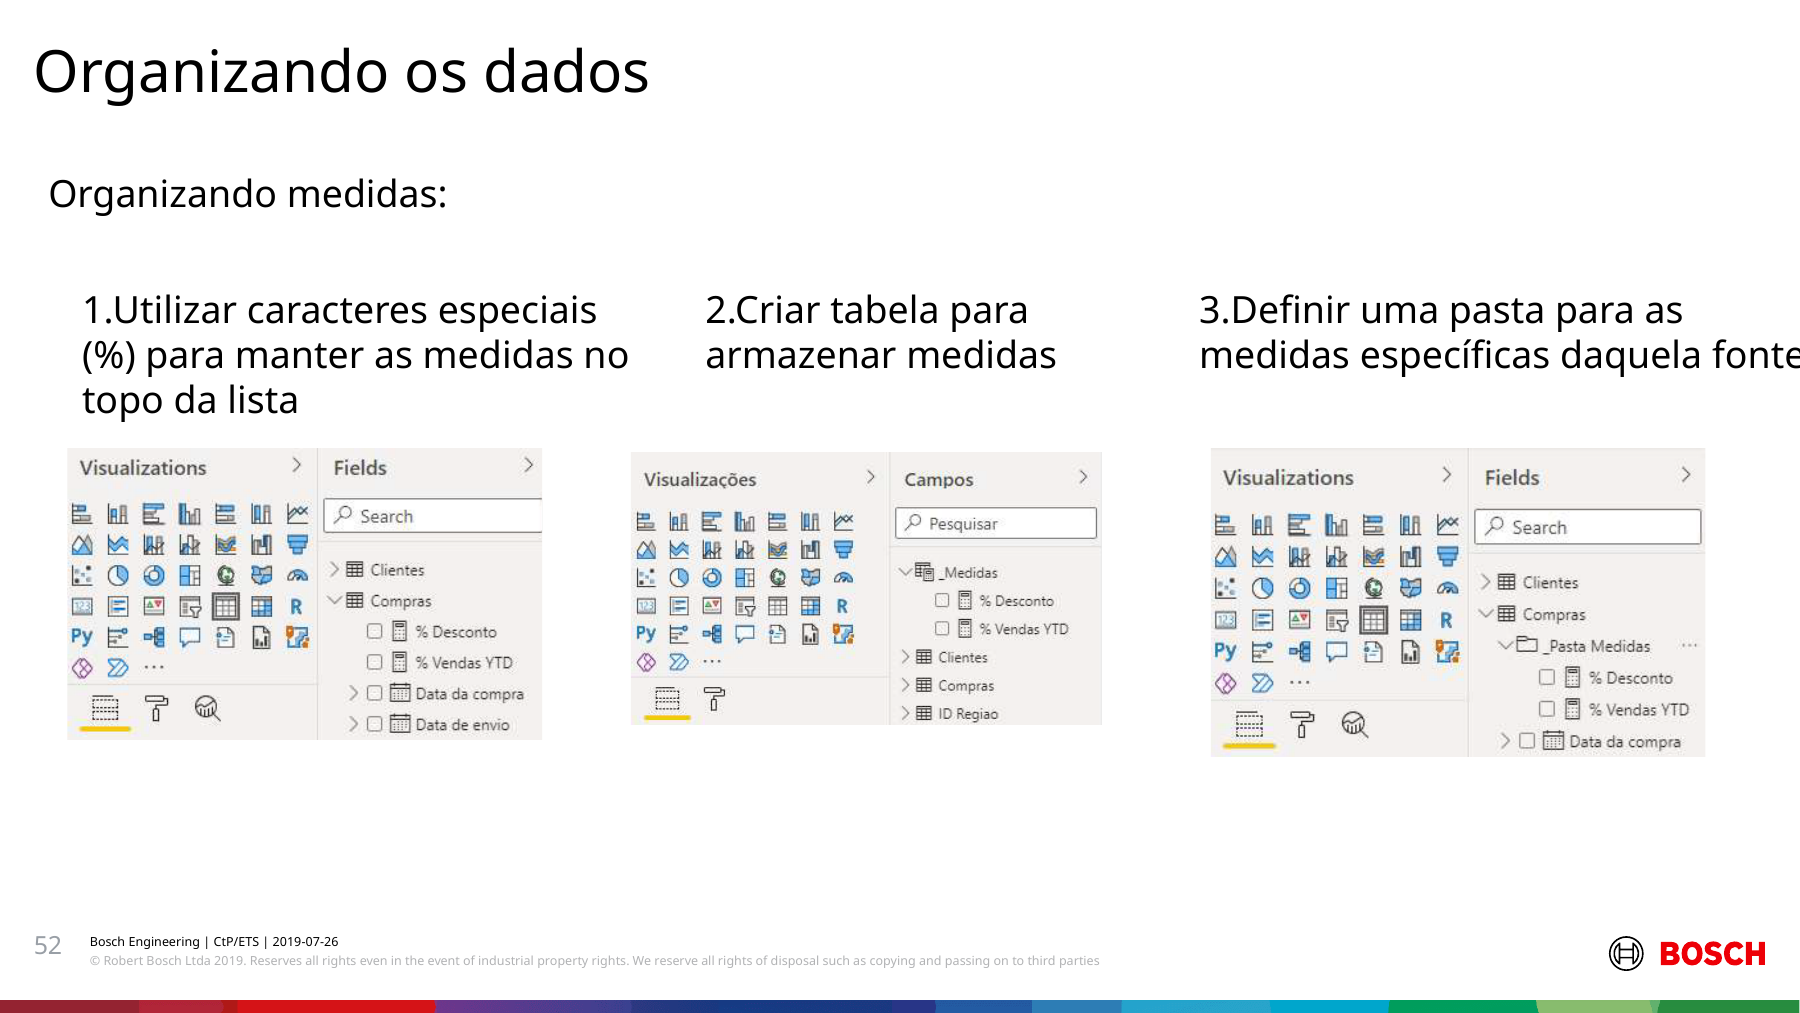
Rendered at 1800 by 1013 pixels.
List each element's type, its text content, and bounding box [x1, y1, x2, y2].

picture [1210, 448, 1706, 757]
text_box Organizando medidas: [33, 162, 935, 222]
text_box 1.Utilizar caracteres especiais (%) para manter as medidas no topo da lista [67, 278, 969, 429]
text_box 2.Criar tabela para armazenar medidas [690, 278, 1184, 384]
picture [0, 1000, 1270, 1013]
picture [630, 452, 1102, 724]
picture [67, 448, 543, 740]
slide_number 52 [33, 929, 81, 997]
text_box 3.Definir uma pasta para as medidas específicas daquela fonte [1184, 278, 1800, 384]
list Organizando os dados [33, 42, 1766, 107]
picture [1388, 1000, 1800, 1013]
